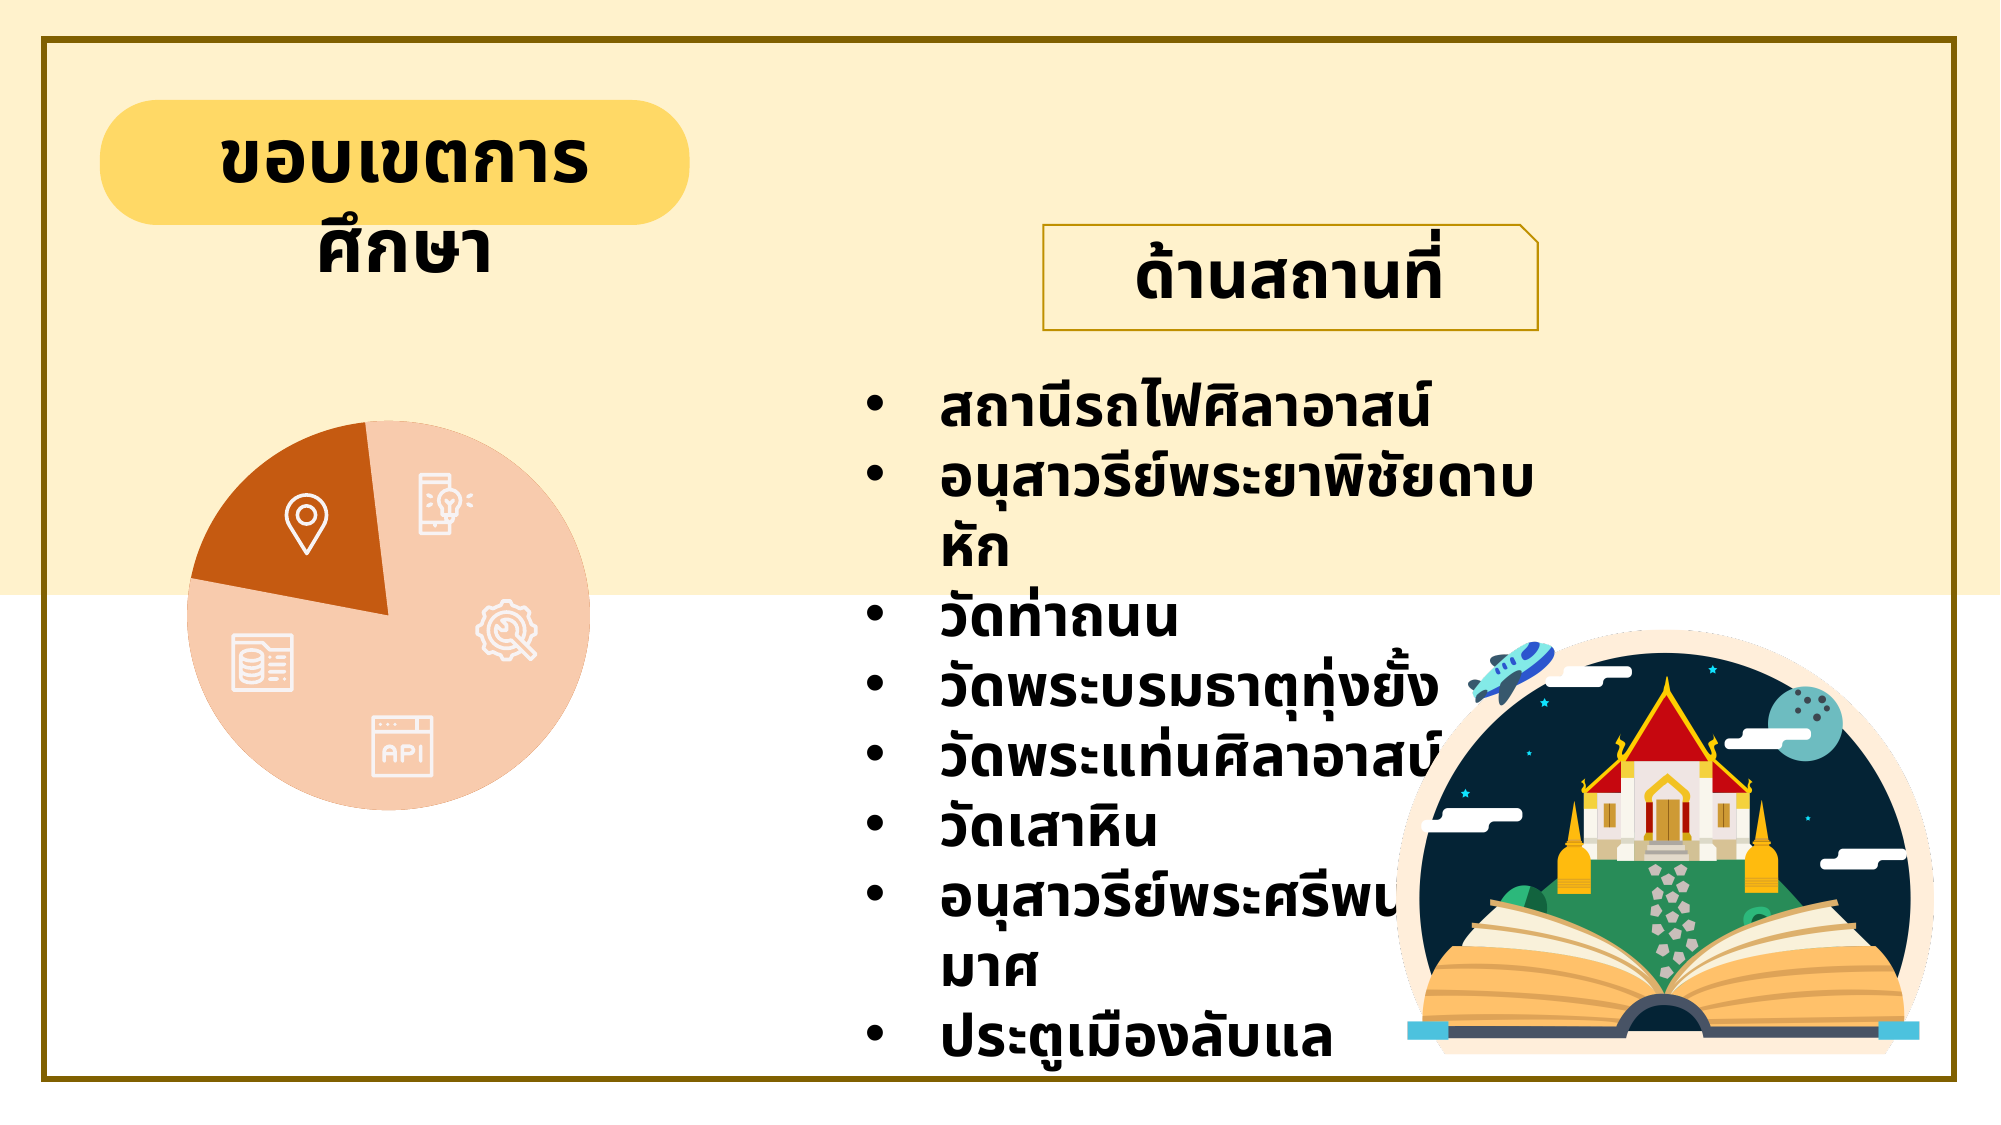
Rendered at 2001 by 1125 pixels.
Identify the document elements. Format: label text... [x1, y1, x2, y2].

text_box [186, 419, 591, 812]
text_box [230, 632, 295, 692]
text_box [190, 421, 387, 614]
text_box [1042, 223, 1539, 332]
text_box [475, 599, 538, 662]
picture [1364, 541, 1965, 1080]
text_box สถานีรถไฟศิลาอาสน์ อนุสาวรีย์พระยาพิชัยดาบหัก วัดท่าถนน วัดพระบรมธาตุทุ่งยั้ง วัดพระแท่นศิลาอาสน์ วัดเสาหิน อนุสาวรีย์พระศรีพนมมาศ ประตูเมืองลับแล [850, 360, 1558, 1075]
text_box [43, 38, 1955, 1080]
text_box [283, 491, 329, 557]
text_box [370, 714, 435, 779]
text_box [417, 471, 475, 536]
text_box [0, 0, 2000, 596]
